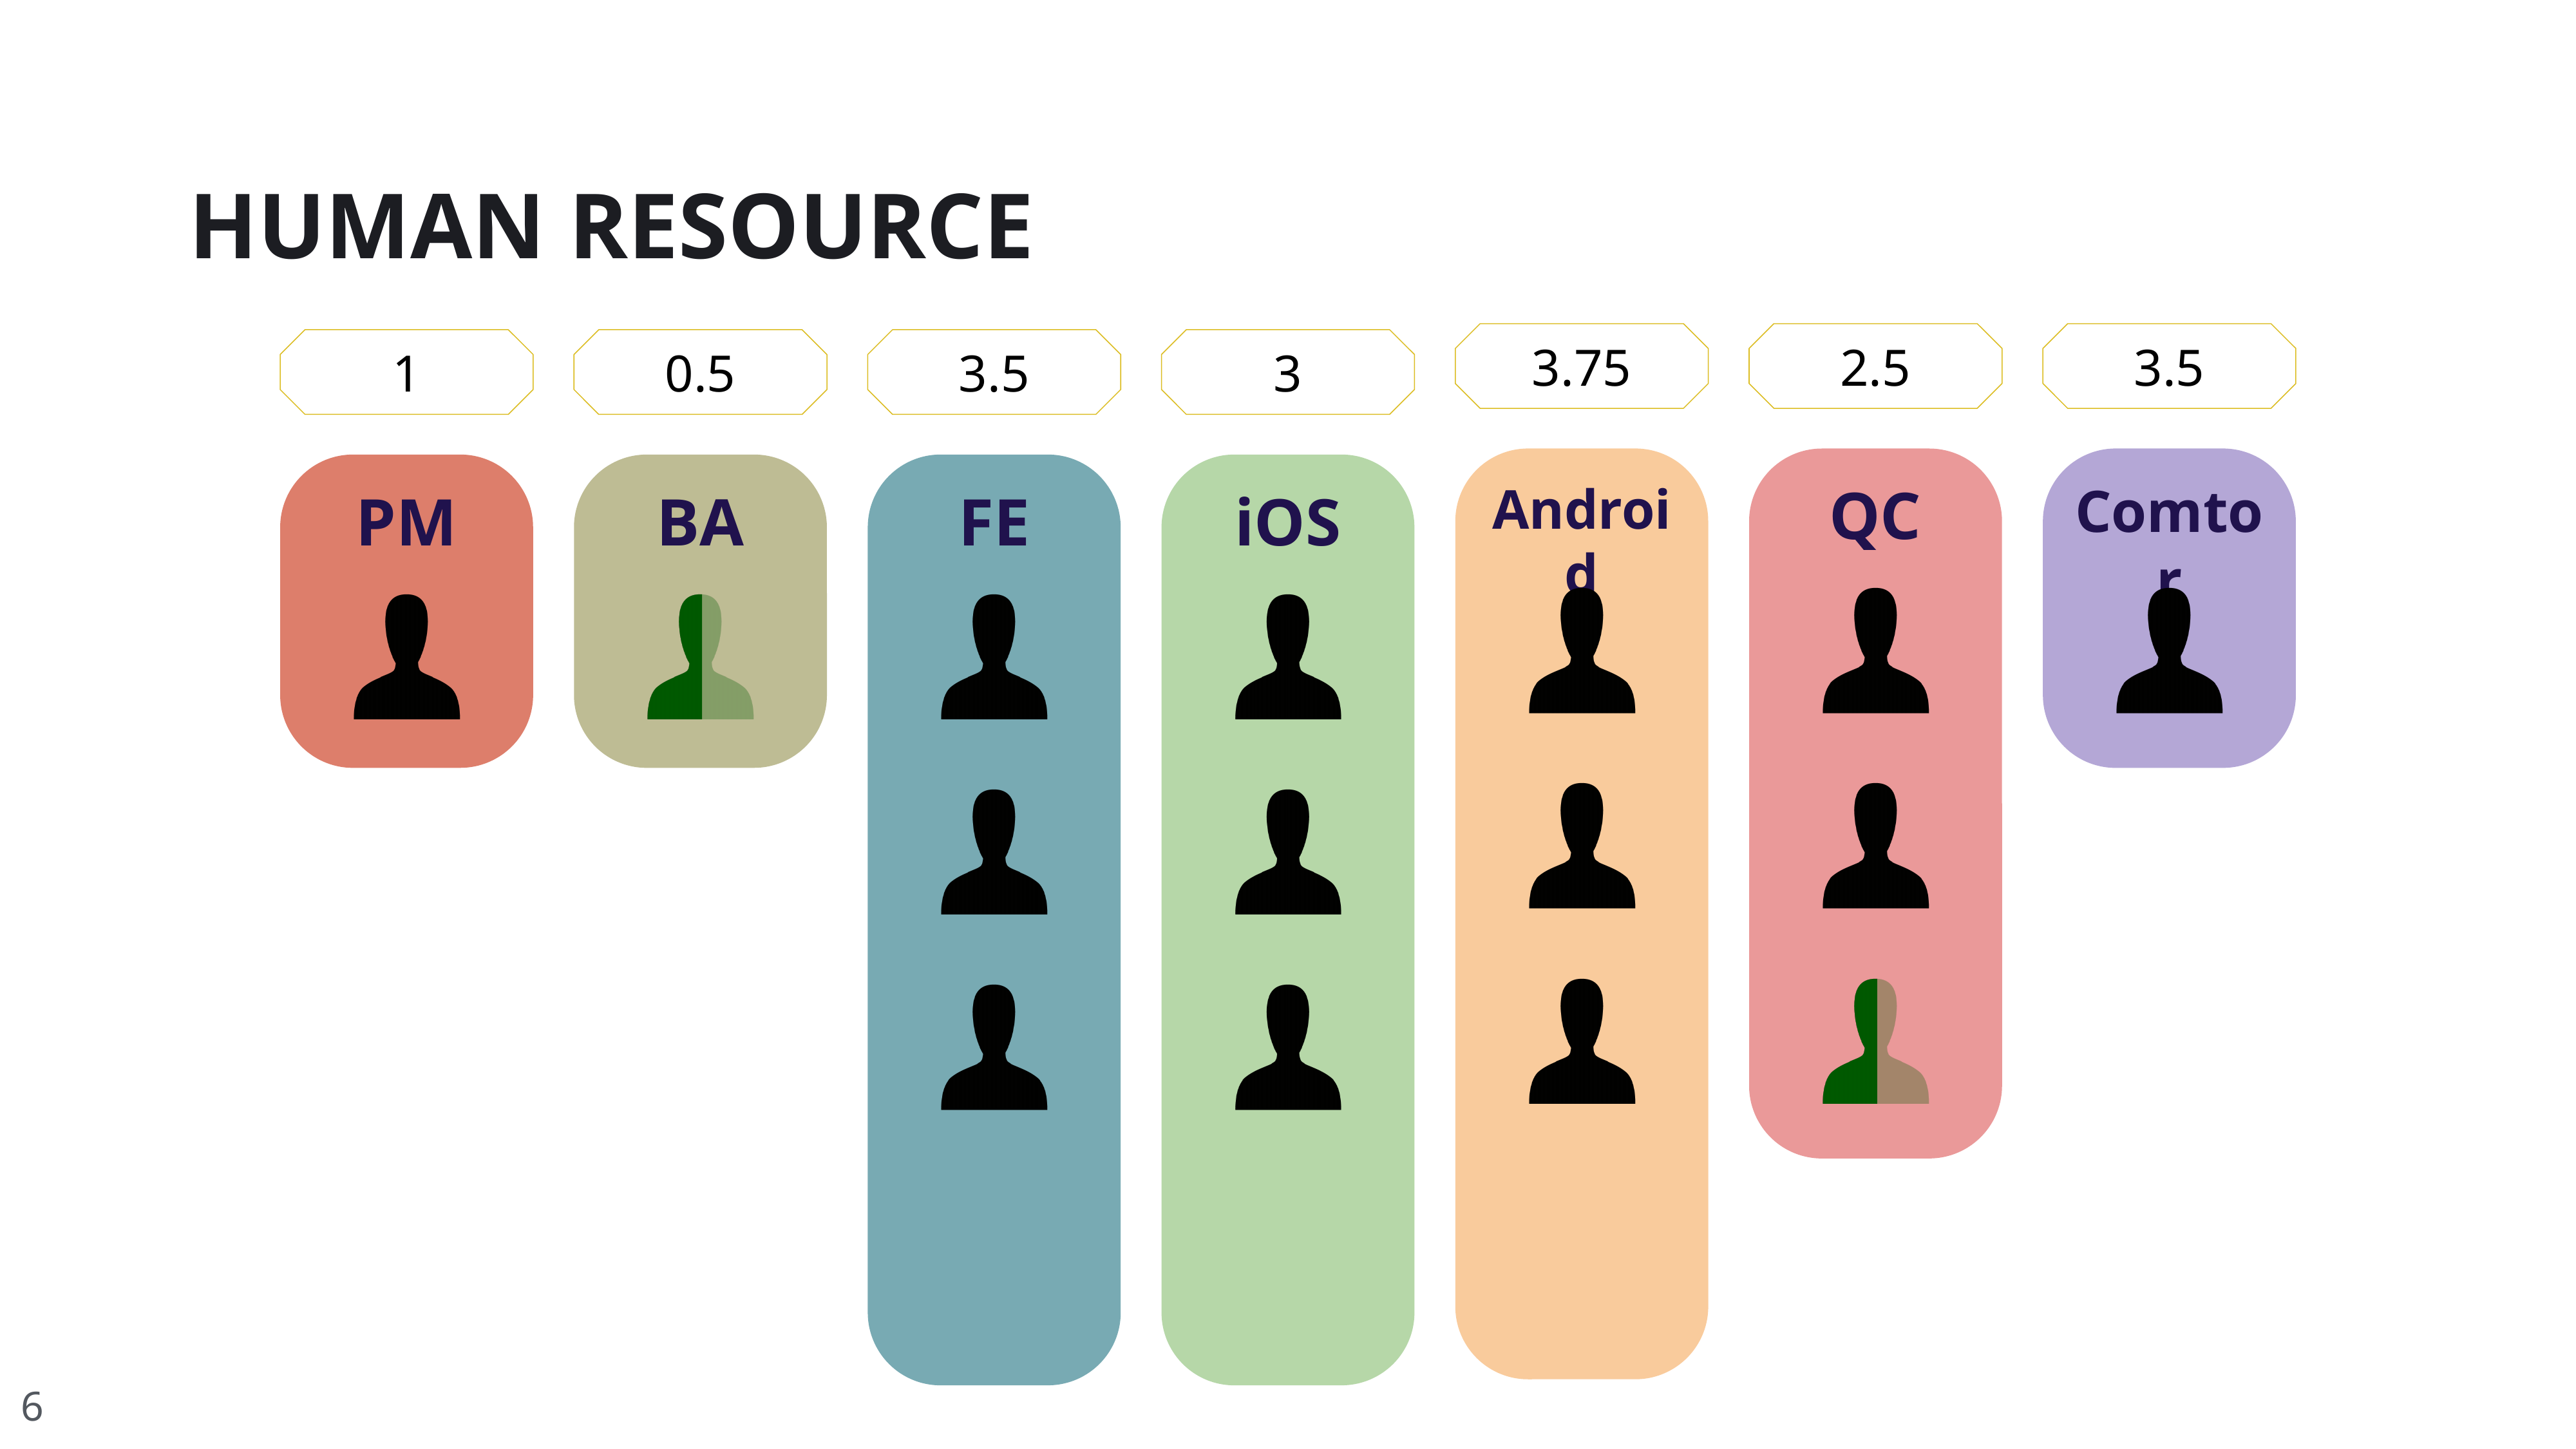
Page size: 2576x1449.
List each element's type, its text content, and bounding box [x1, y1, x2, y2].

text_box ‹#› [15, 1378, 82, 1438]
text_box [189, 243, 2385, 324]
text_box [279, 323, 2297, 1386]
title HUMAN RESOURCE [189, 189, 2386, 458]
